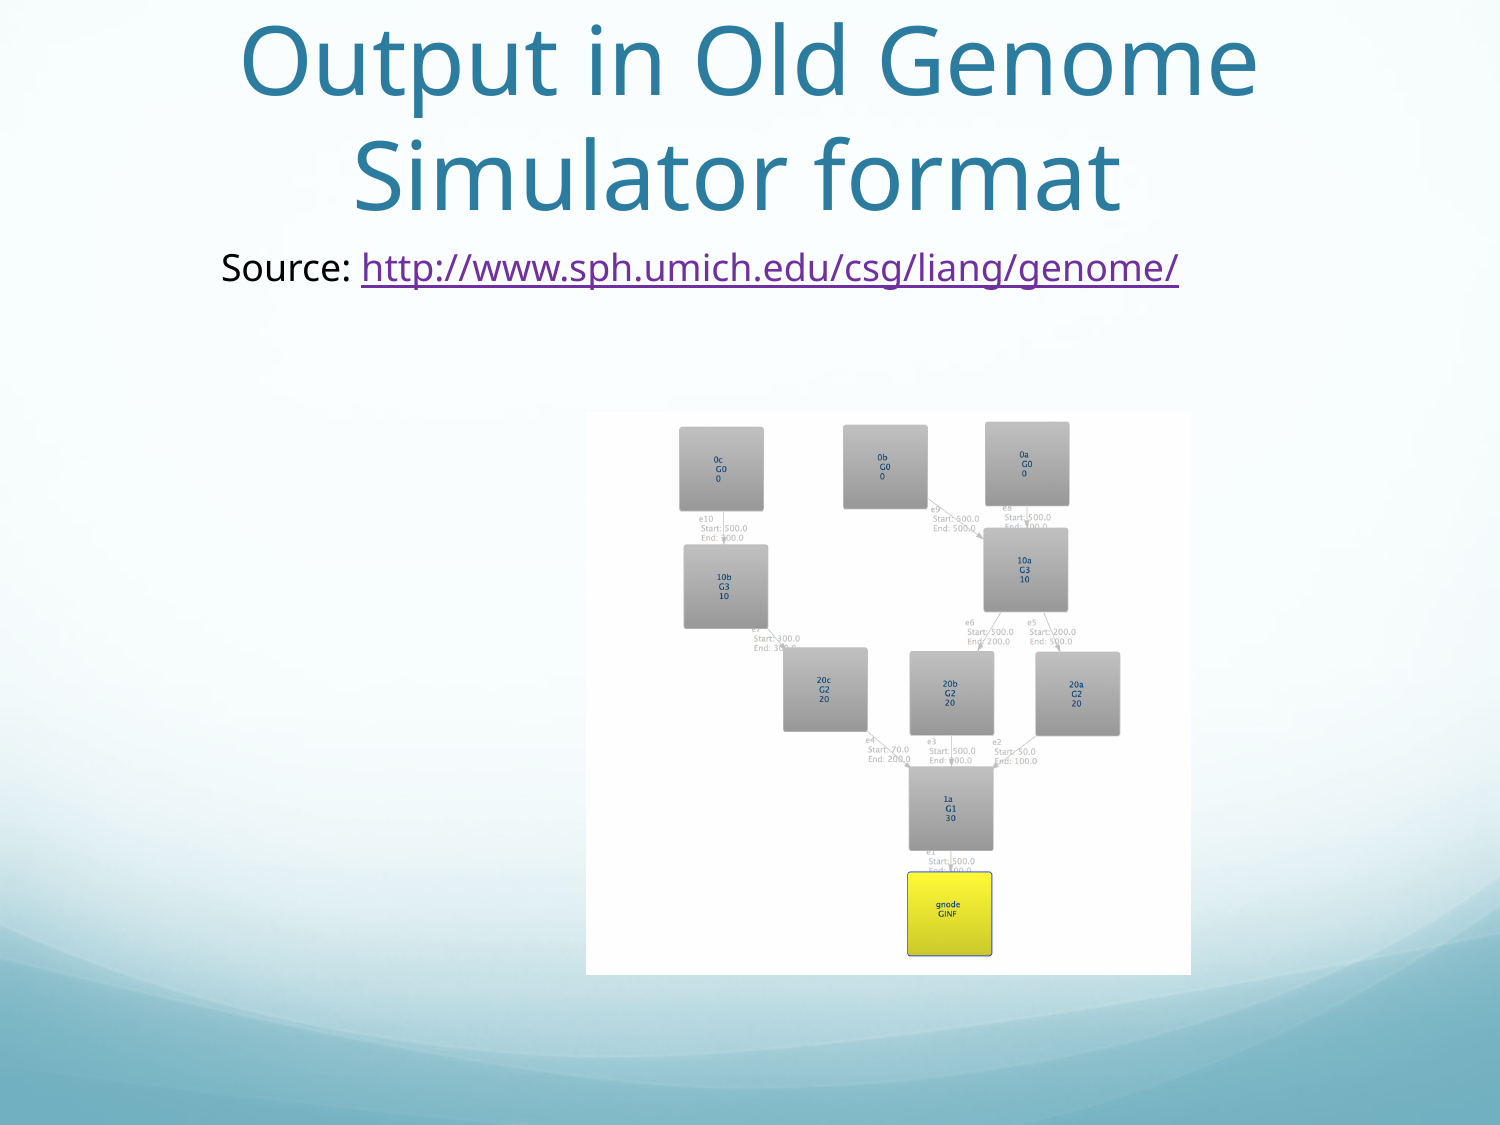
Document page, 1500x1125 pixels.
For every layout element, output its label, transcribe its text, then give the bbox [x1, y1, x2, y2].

text_box Source: http://www.sph.umich.edu/csg/liang/genome/ [206, 236, 1392, 348]
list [367, 411, 1410, 976]
title Output in Old Genome Simulator format [90, 17, 1410, 237]
